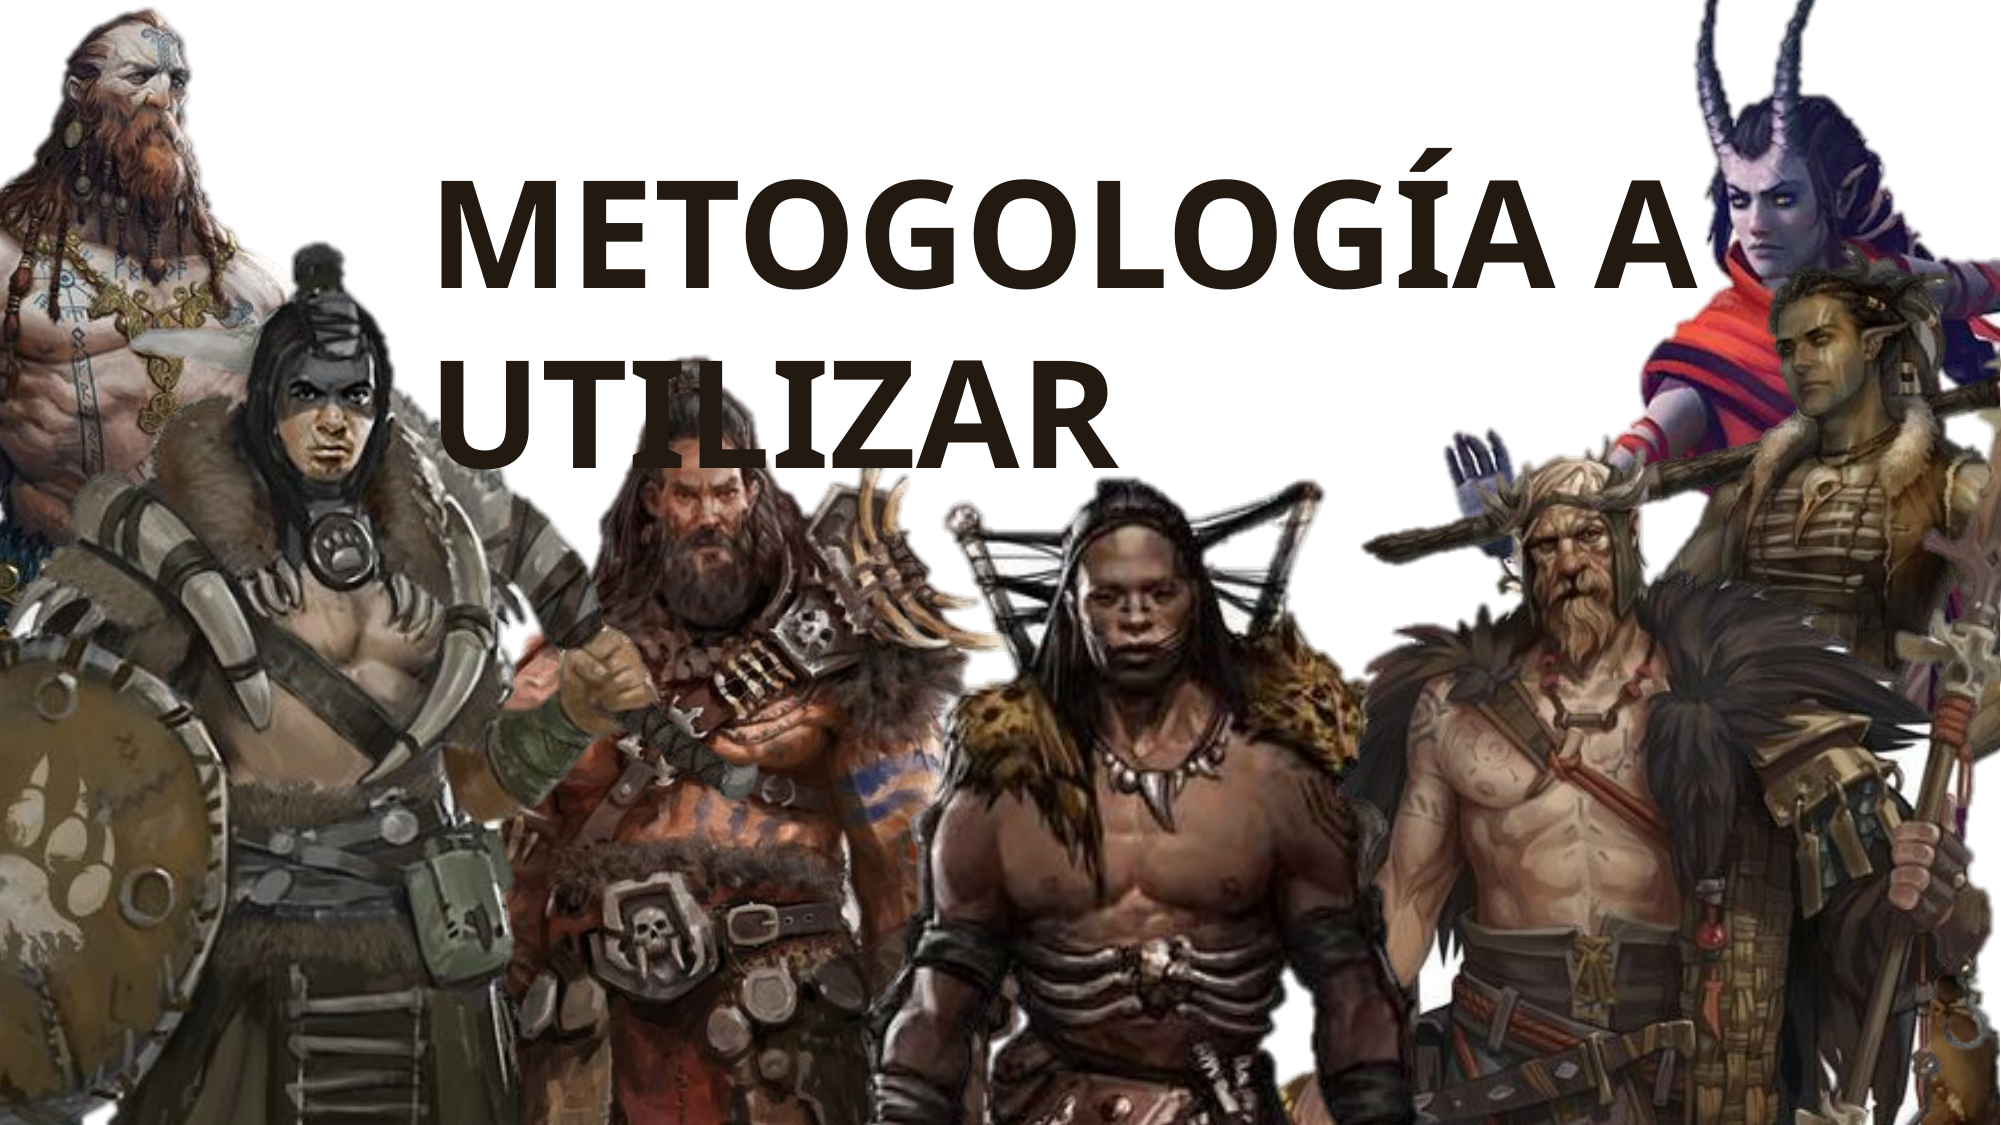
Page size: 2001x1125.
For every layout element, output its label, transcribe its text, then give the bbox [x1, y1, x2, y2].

picture [0, 0, 2001, 1125]
text_box METOGOLOGÍA A UTILIZAR [628, 131, 1313, 432]
